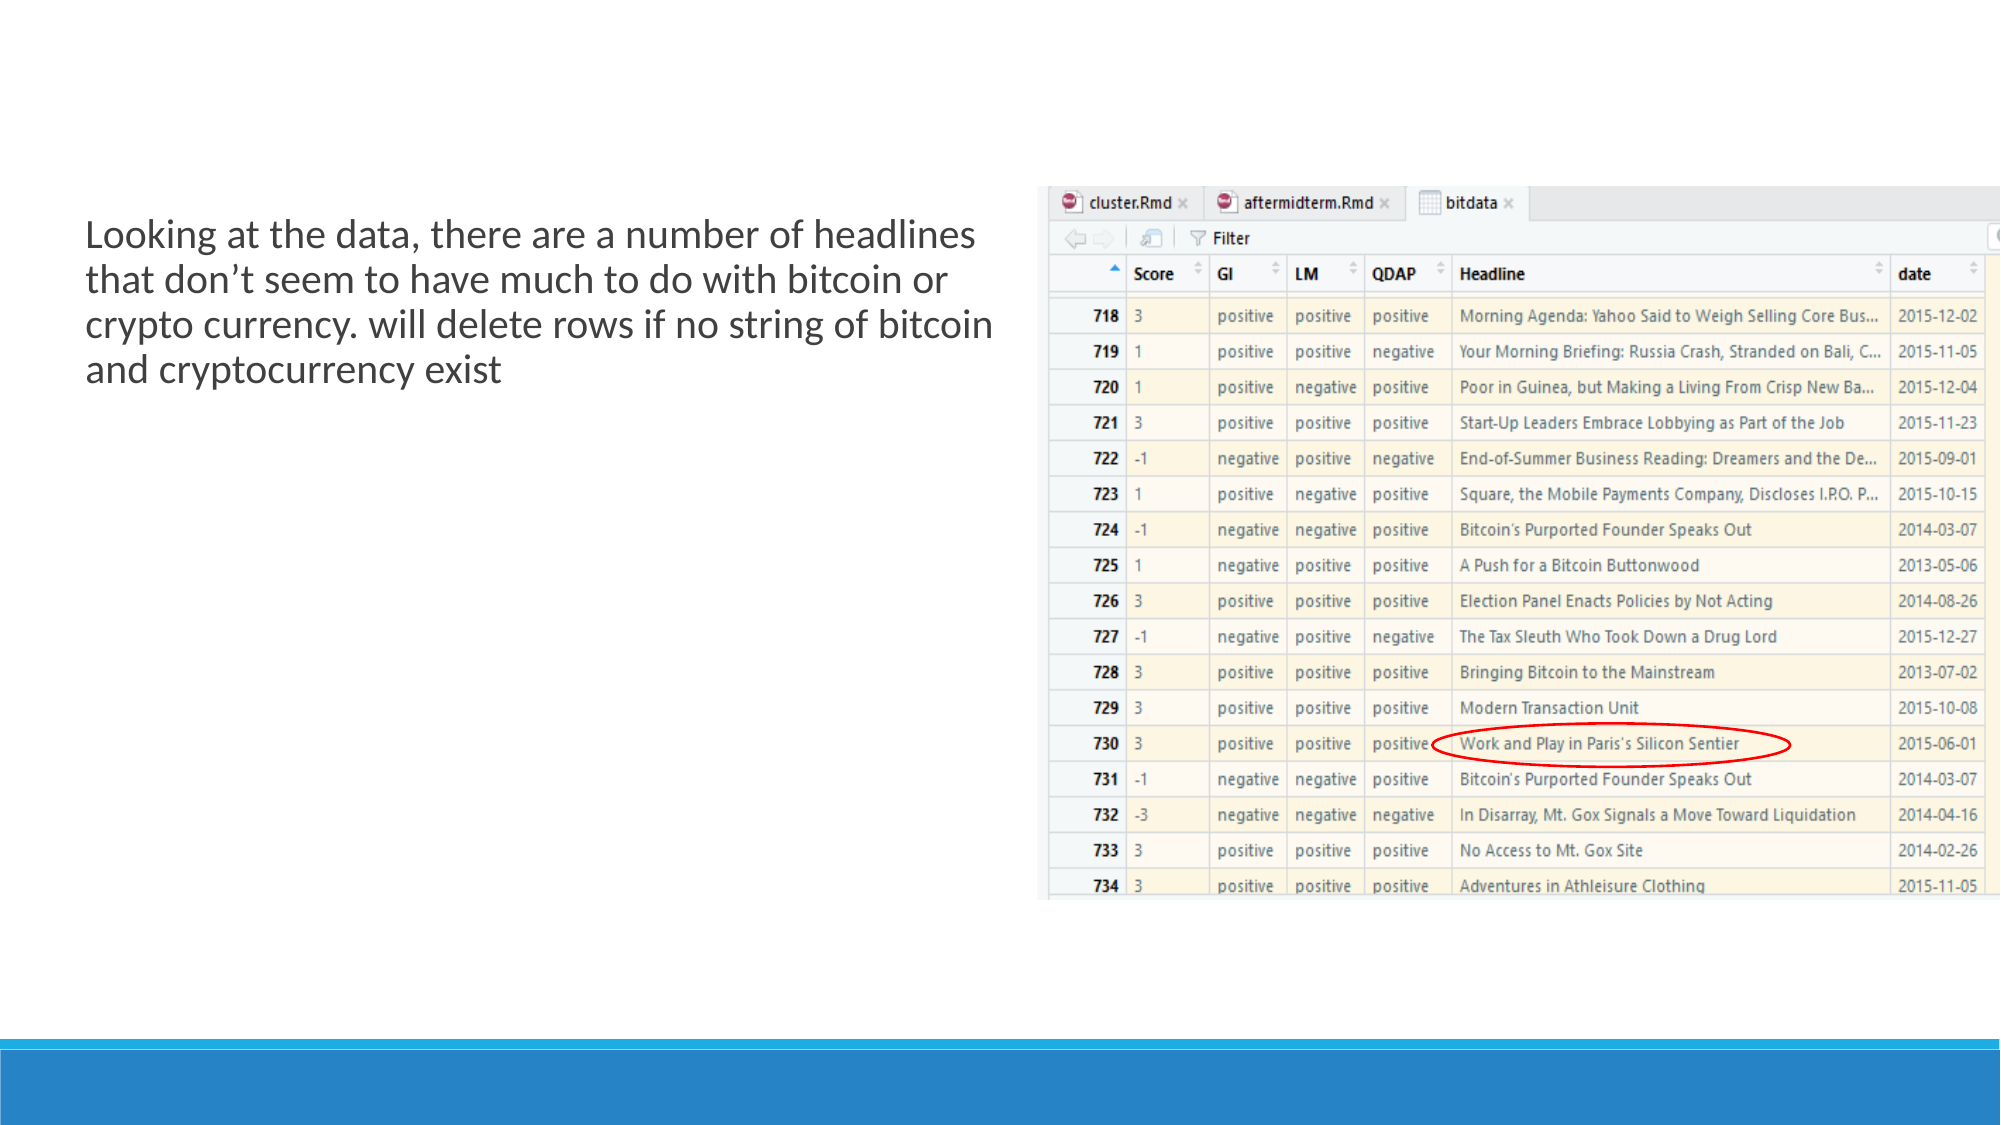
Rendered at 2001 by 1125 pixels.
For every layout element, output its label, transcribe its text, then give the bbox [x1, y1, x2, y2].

list Looking at the data, there are a number of headlines that don’t seem to have much to do with bitcoin or crypto currency. will delete rows if no string of bitcoin and cryptocurrency exist [85, 205, 1038, 920]
picture [1036, 185, 2000, 901]
